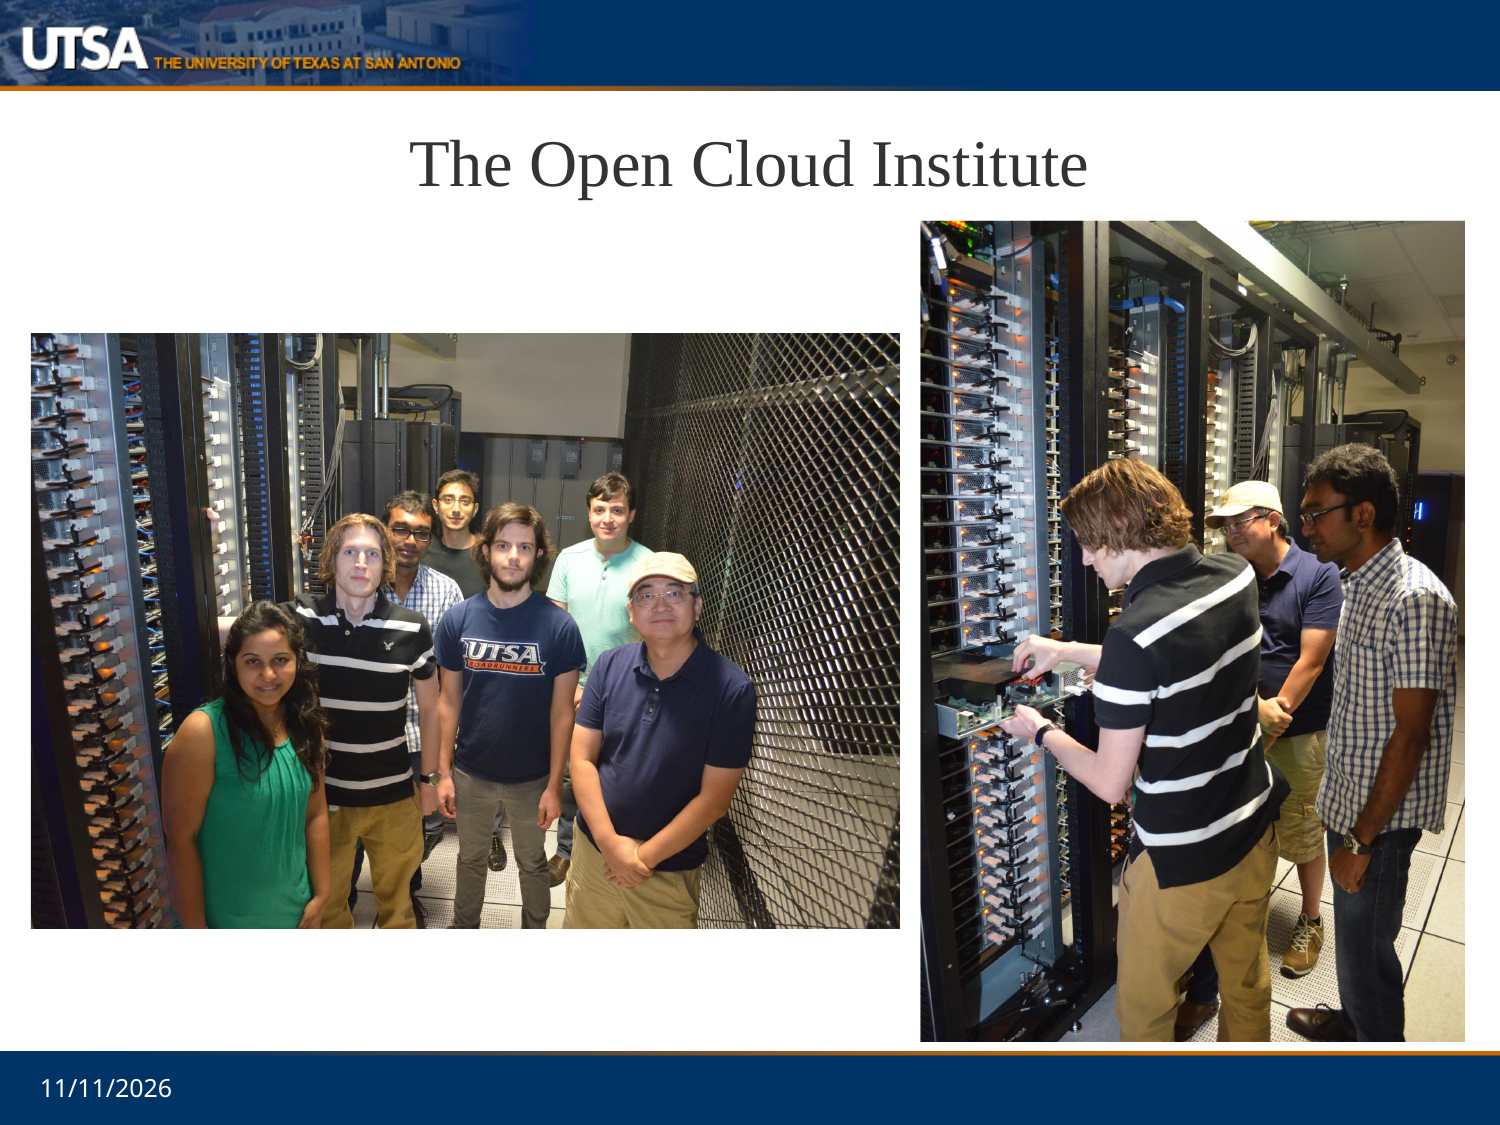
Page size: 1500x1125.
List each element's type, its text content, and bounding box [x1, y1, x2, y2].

text_box The Open Cloud Institute [24, 112, 1475, 208]
picture [0, 0, 1500, 91]
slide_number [24, 1065, 213, 1125]
picture [30, 222, 1500, 1041]
picture [0, 1051, 1500, 1125]
